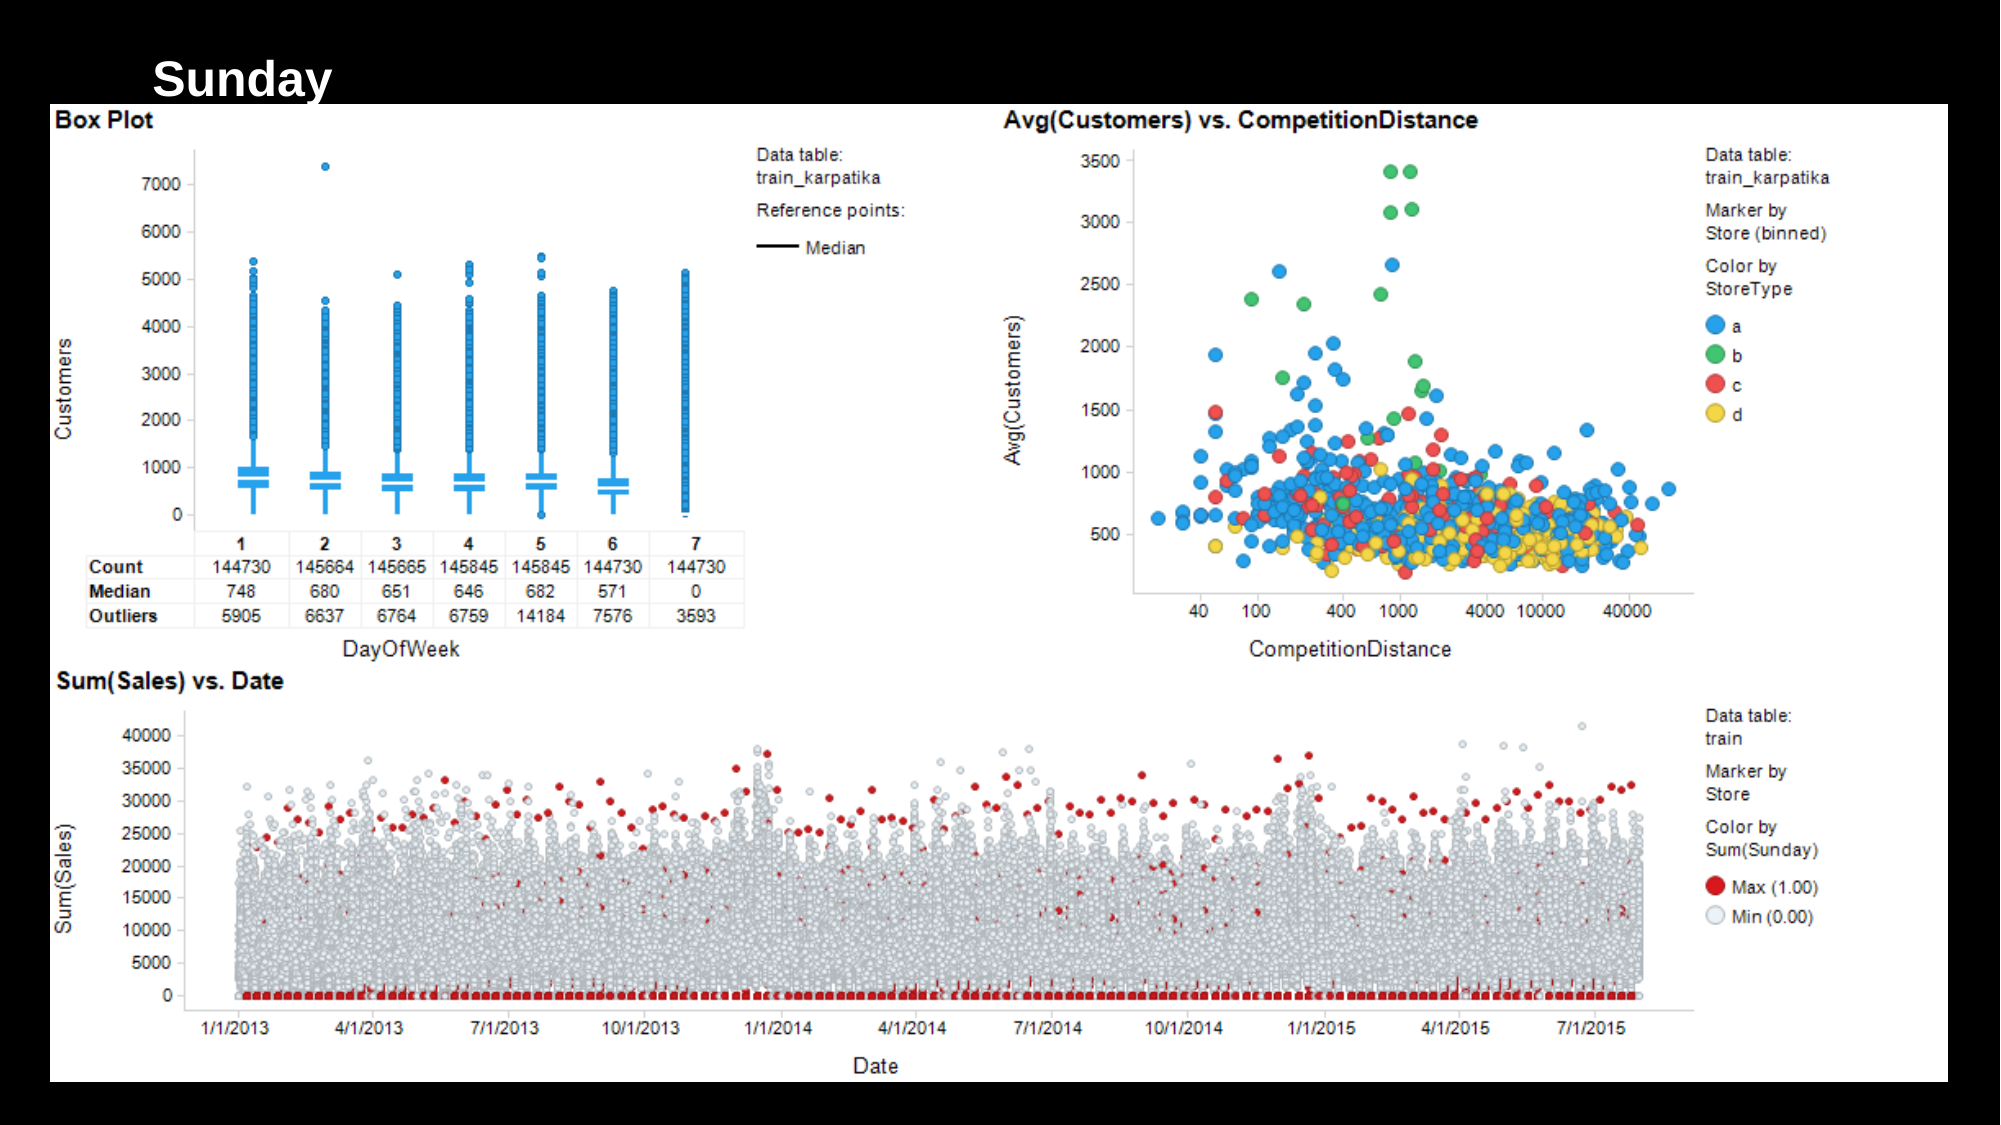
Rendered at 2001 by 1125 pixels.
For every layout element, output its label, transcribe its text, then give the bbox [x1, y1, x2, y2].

picture [49, 104, 1948, 1082]
title Sunday [137, 59, 1863, 102]
